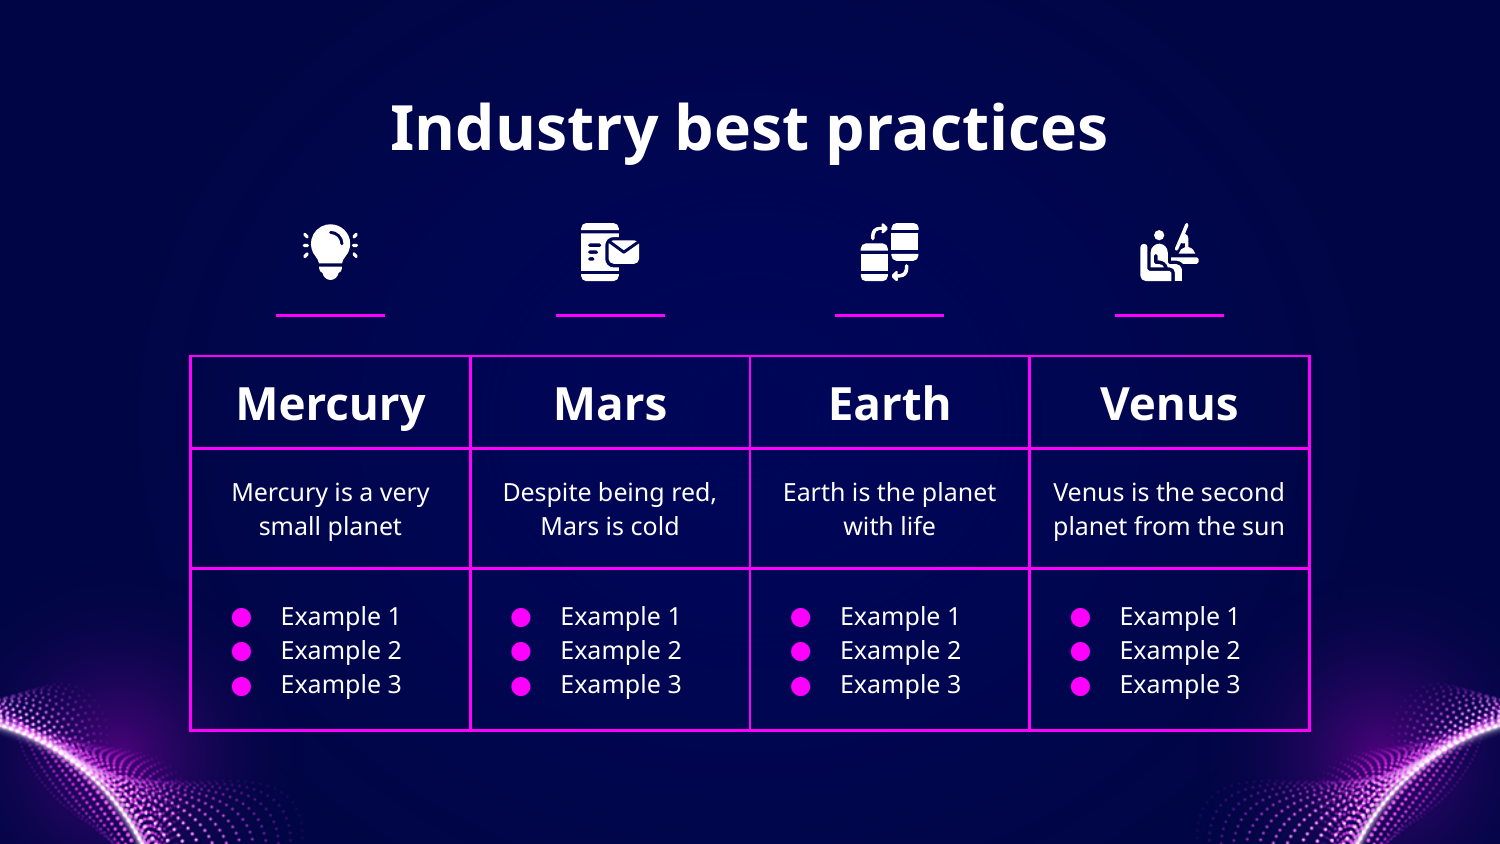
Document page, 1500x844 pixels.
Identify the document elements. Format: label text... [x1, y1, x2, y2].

table_cell Example 1 Example 2 Example 3 [192, 570, 469, 729]
table_cell Example 1 Example 2 Example 3 [1031, 570, 1308, 729]
title Industry best practices [118, 72, 1382, 167]
table_cell Venus is the second planet from the sun [1031, 450, 1308, 567]
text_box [580, 222, 640, 282]
table_header Mars [472, 357, 749, 447]
table_header Mercury [192, 357, 469, 447]
table_header Venus [1031, 357, 1308, 447]
table_cell Example 1 Example 2 Example 3 [472, 570, 749, 729]
picture [0, 0, 1500, 844]
table_cell Earth is the planet with life [751, 450, 1028, 567]
table_cell Mercury is a very small planet [192, 450, 469, 567]
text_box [860, 222, 919, 282]
table_cell Despite being red, Mars is cold [472, 450, 749, 567]
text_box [302, 223, 359, 281]
table_cell Example 1 Example 2 Example 3 [751, 570, 1028, 729]
table_header Earth [751, 357, 1028, 447]
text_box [1140, 222, 1199, 282]
